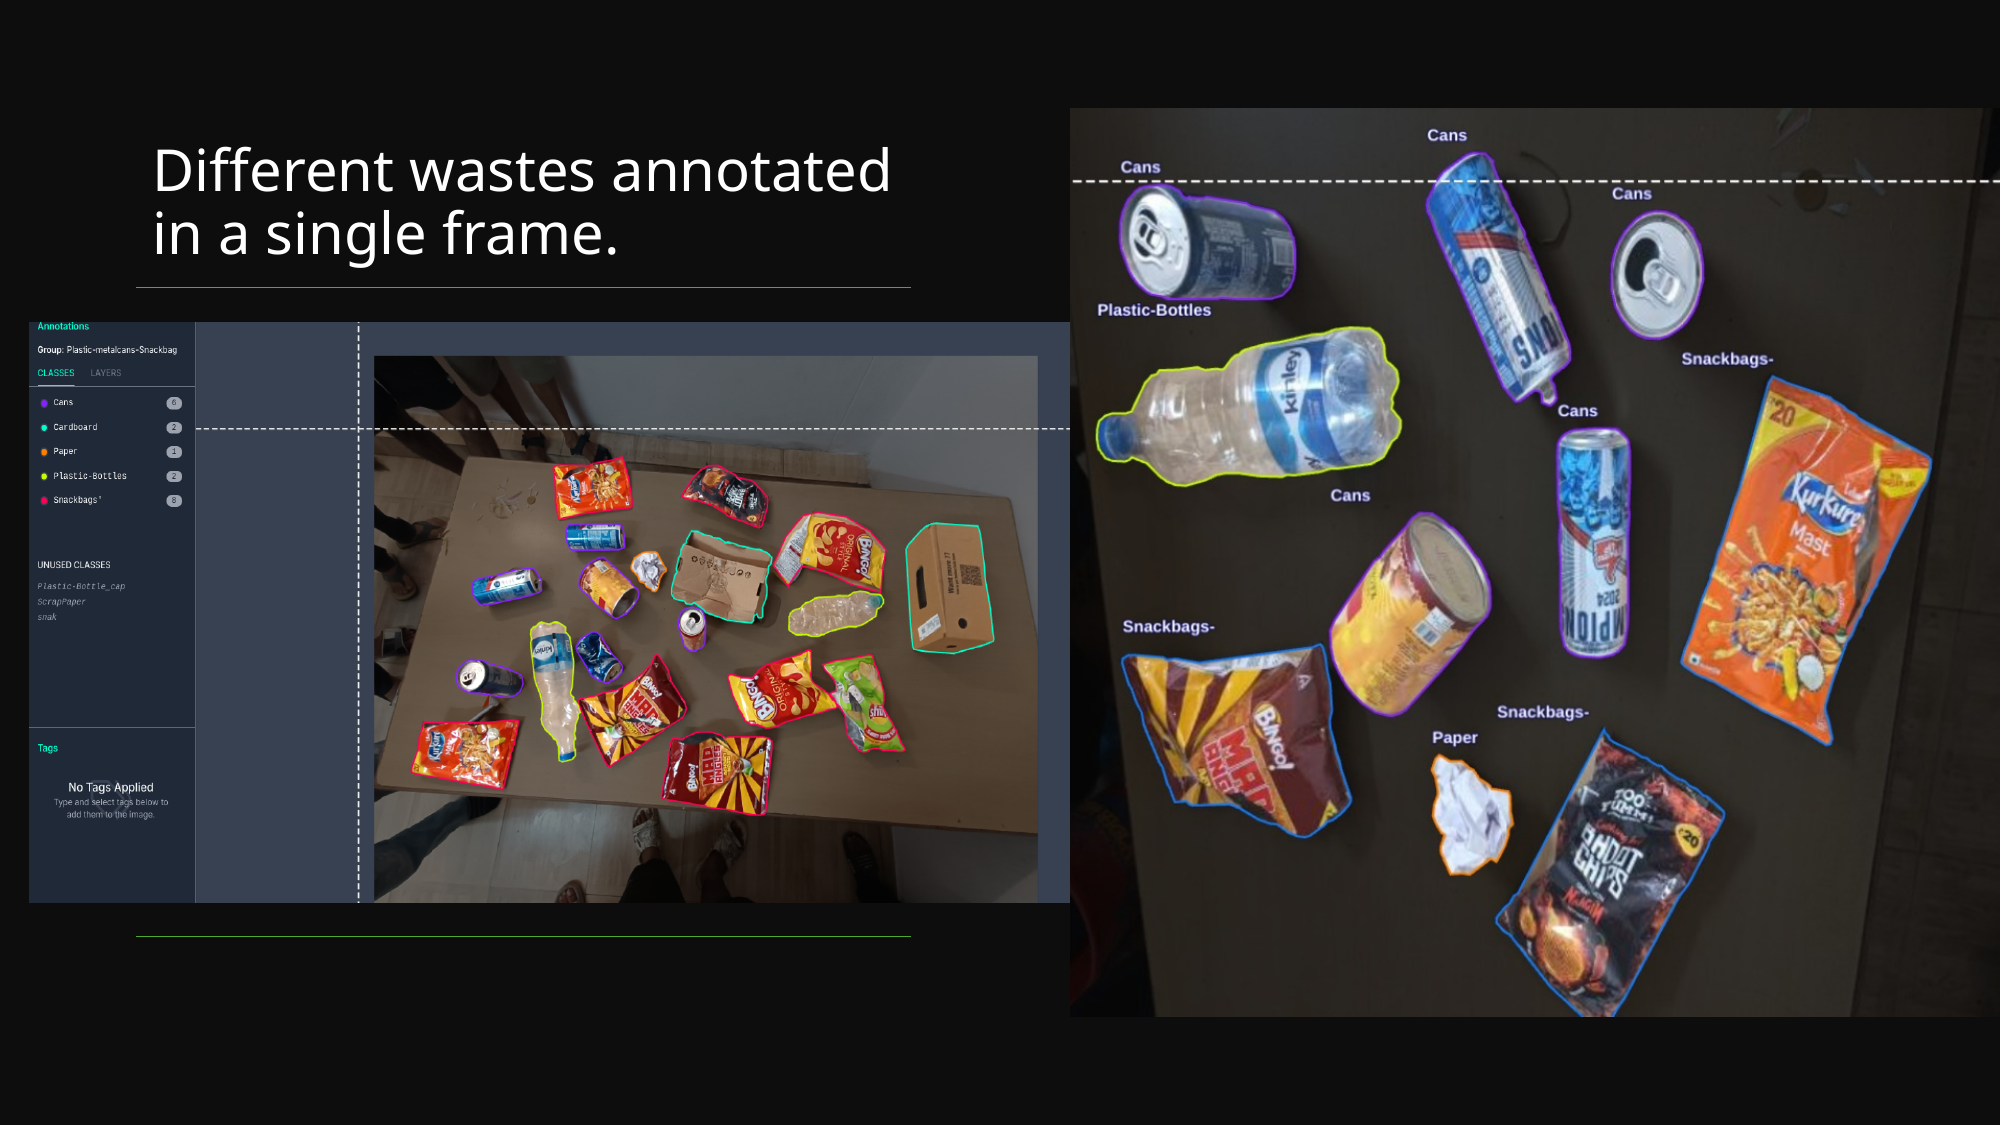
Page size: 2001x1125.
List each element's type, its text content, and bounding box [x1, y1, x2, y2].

text_box [0, 0, 2000, 1125]
title Different wastes annotated in a single frame. [137, 73, 910, 275]
picture [29, 107, 2000, 1018]
